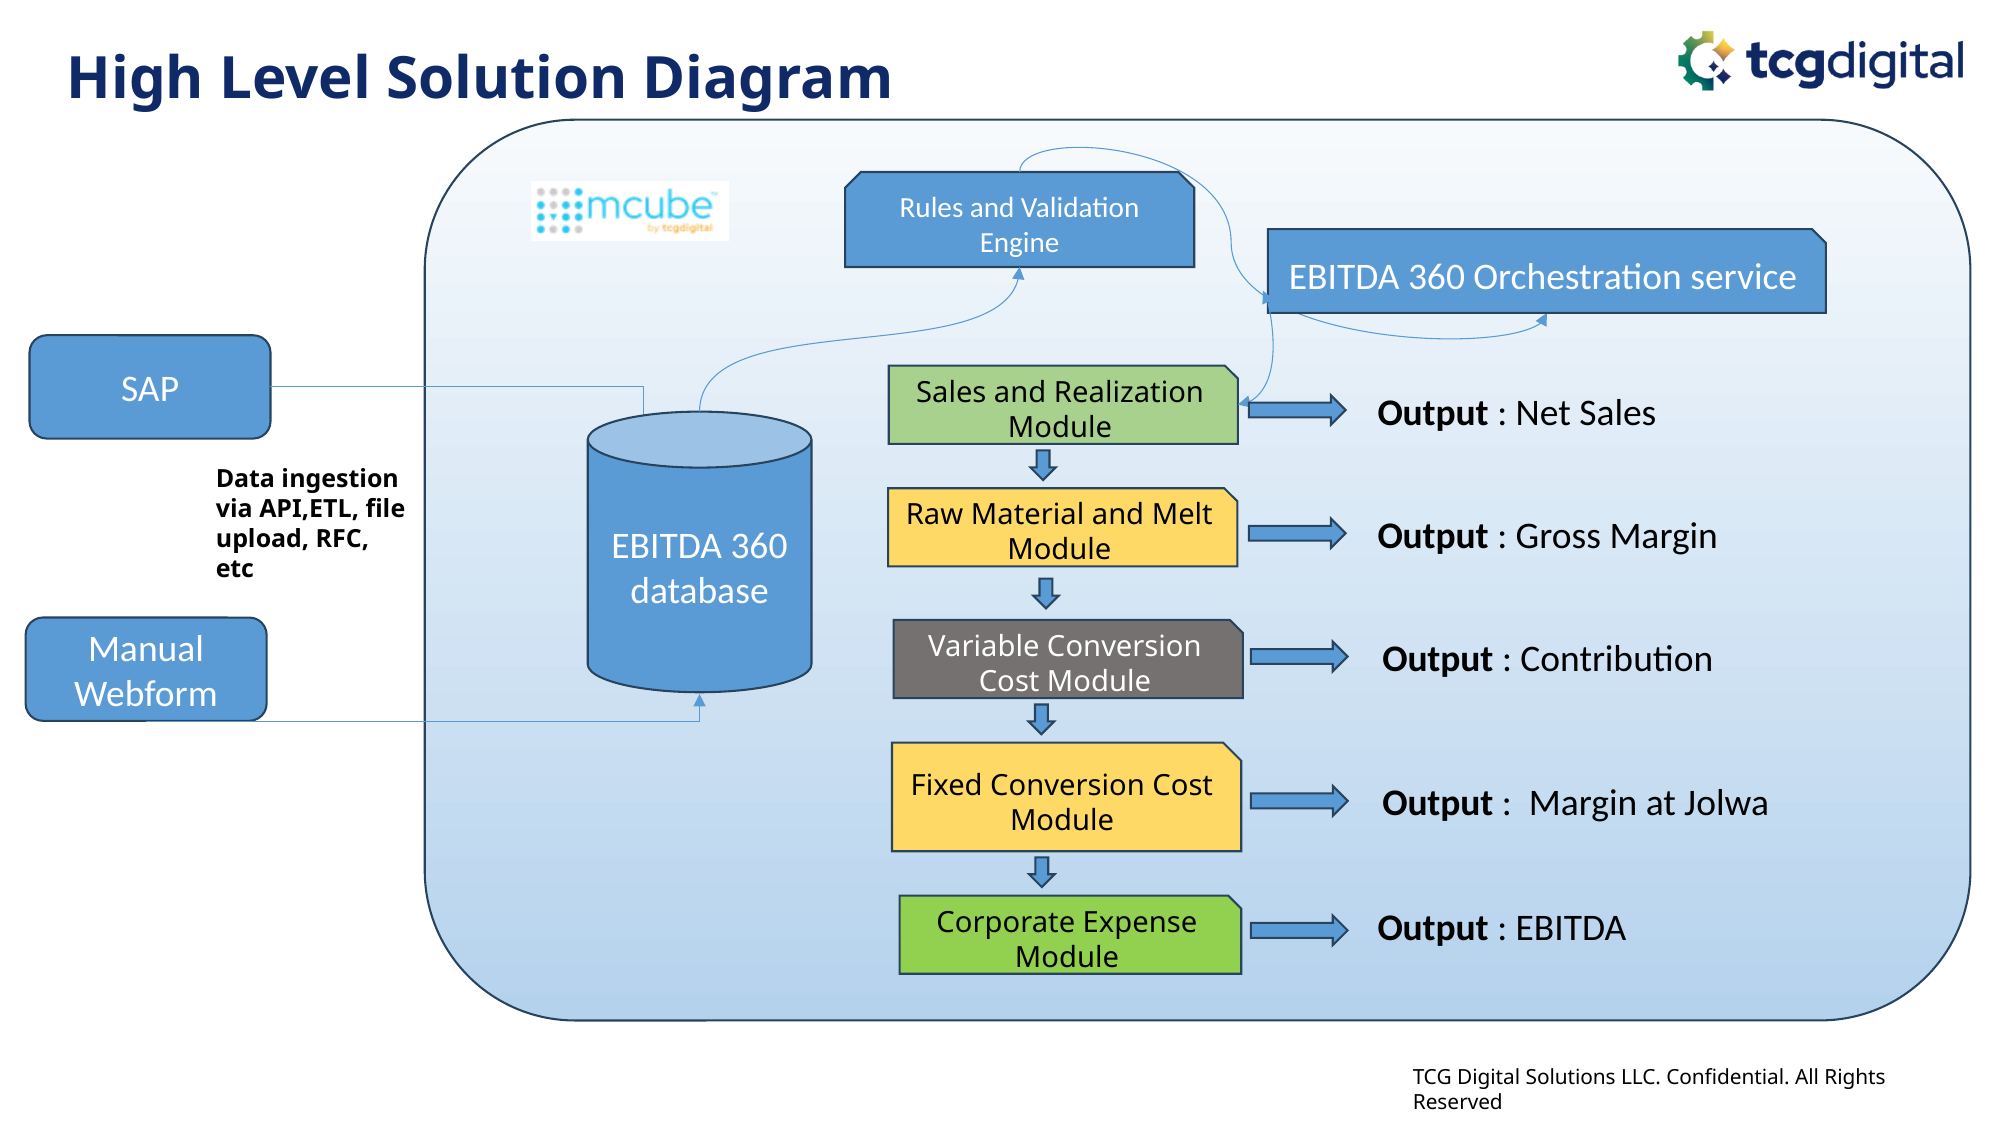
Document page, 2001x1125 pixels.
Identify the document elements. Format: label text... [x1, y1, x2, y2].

text_box [1247, 515, 1348, 551]
text_box Rules and Validation Engine [844, 170, 1196, 269]
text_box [1194, 219, 1268, 272]
text_box [1249, 639, 1350, 674]
text_box Output : Contribution [1367, 626, 1759, 687]
text_box Manual Webform [24, 616, 268, 722]
text_box EBITDA 360 Orchestration service [1266, 228, 1827, 314]
text_box [1249, 783, 1350, 819]
text_box [1249, 912, 1350, 948]
text_box [1247, 392, 1348, 428]
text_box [270, 386, 648, 412]
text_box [409, 430, 437, 985]
text_box [423, 412, 699, 721]
picture [531, 181, 729, 241]
text_box [1027, 449, 1059, 482]
text_box [1026, 703, 1057, 736]
text_box Raw Material and Melt Module [887, 487, 1239, 568]
text_box [1030, 577, 1062, 610]
text_box [1026, 856, 1058, 889]
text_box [648, 270, 897, 417]
text_box Sales and Realization Module [887, 364, 1239, 445]
text_box Output : Net Sales [1362, 380, 1754, 441]
text_box Output : EBITDA [1362, 895, 1663, 956]
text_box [1125, 228, 1201, 429]
text_box Output : Gross Margin [1362, 503, 1754, 564]
text_box [437, 118, 1972, 1022]
text_box [423, 180, 1017, 386]
picture [1673, 27, 1963, 95]
text_box Corporate Expense Module [898, 894, 1243, 975]
text_box High Level Solution Diagram [66, 39, 1000, 180]
text_box Fixed Conversion Cost Module [890, 741, 1243, 853]
text_box Output : Margin at Jolwa [1367, 770, 1826, 831]
text_box EBITDA 360 database [586, 413, 813, 694]
text_box Variable Conversion Cost Module [892, 618, 1244, 700]
text_box SAP [28, 334, 272, 440]
text_box Data ingestion via API,ETL, file upload, RFC, etc [201, 455, 409, 591]
